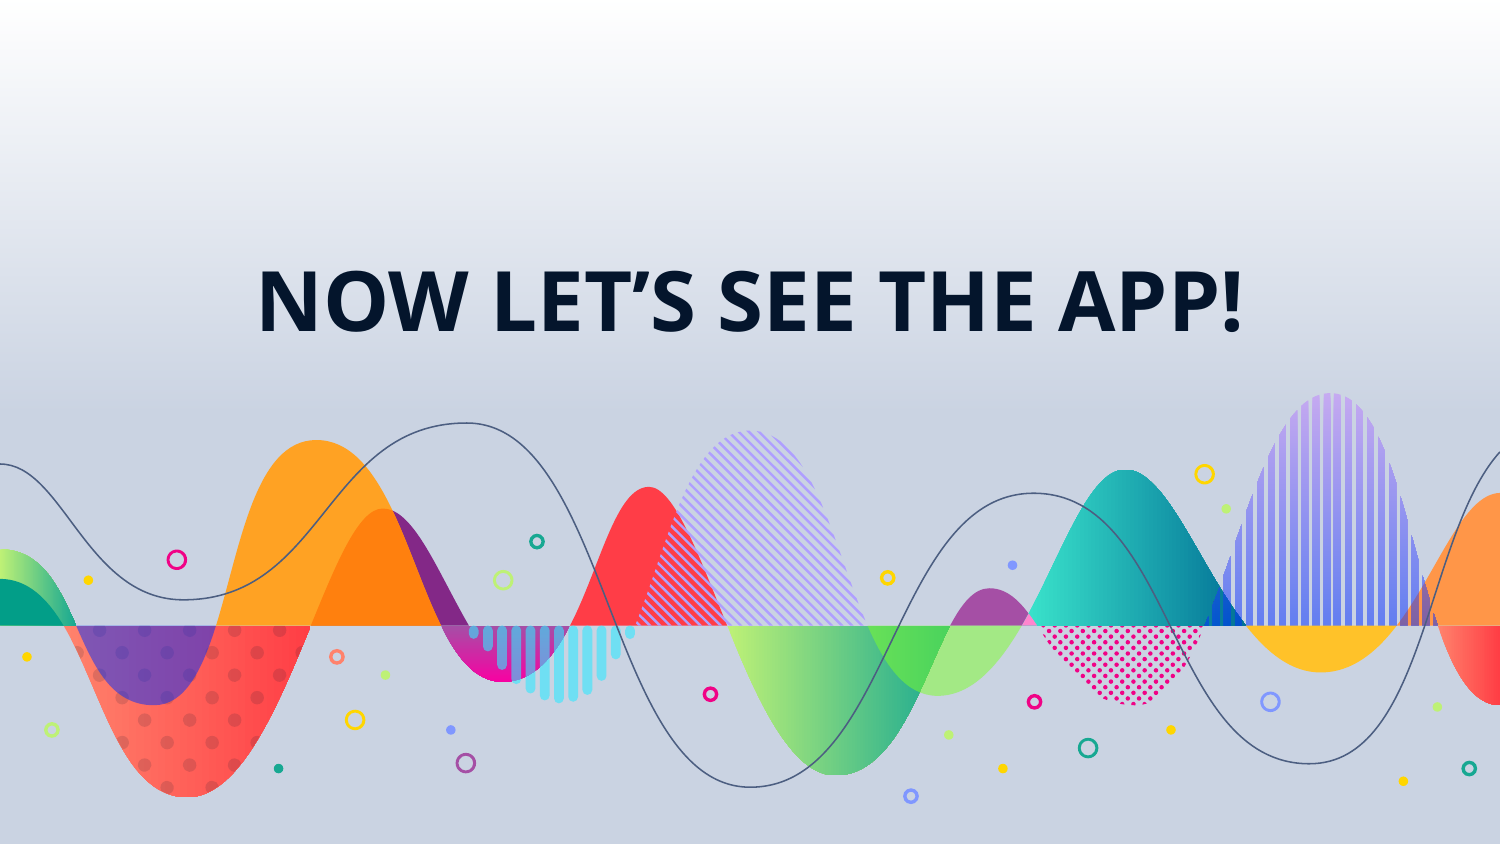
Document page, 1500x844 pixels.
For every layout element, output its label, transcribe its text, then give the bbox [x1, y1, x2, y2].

title NOW LET’S SEE THE APP! [140, 228, 1360, 350]
